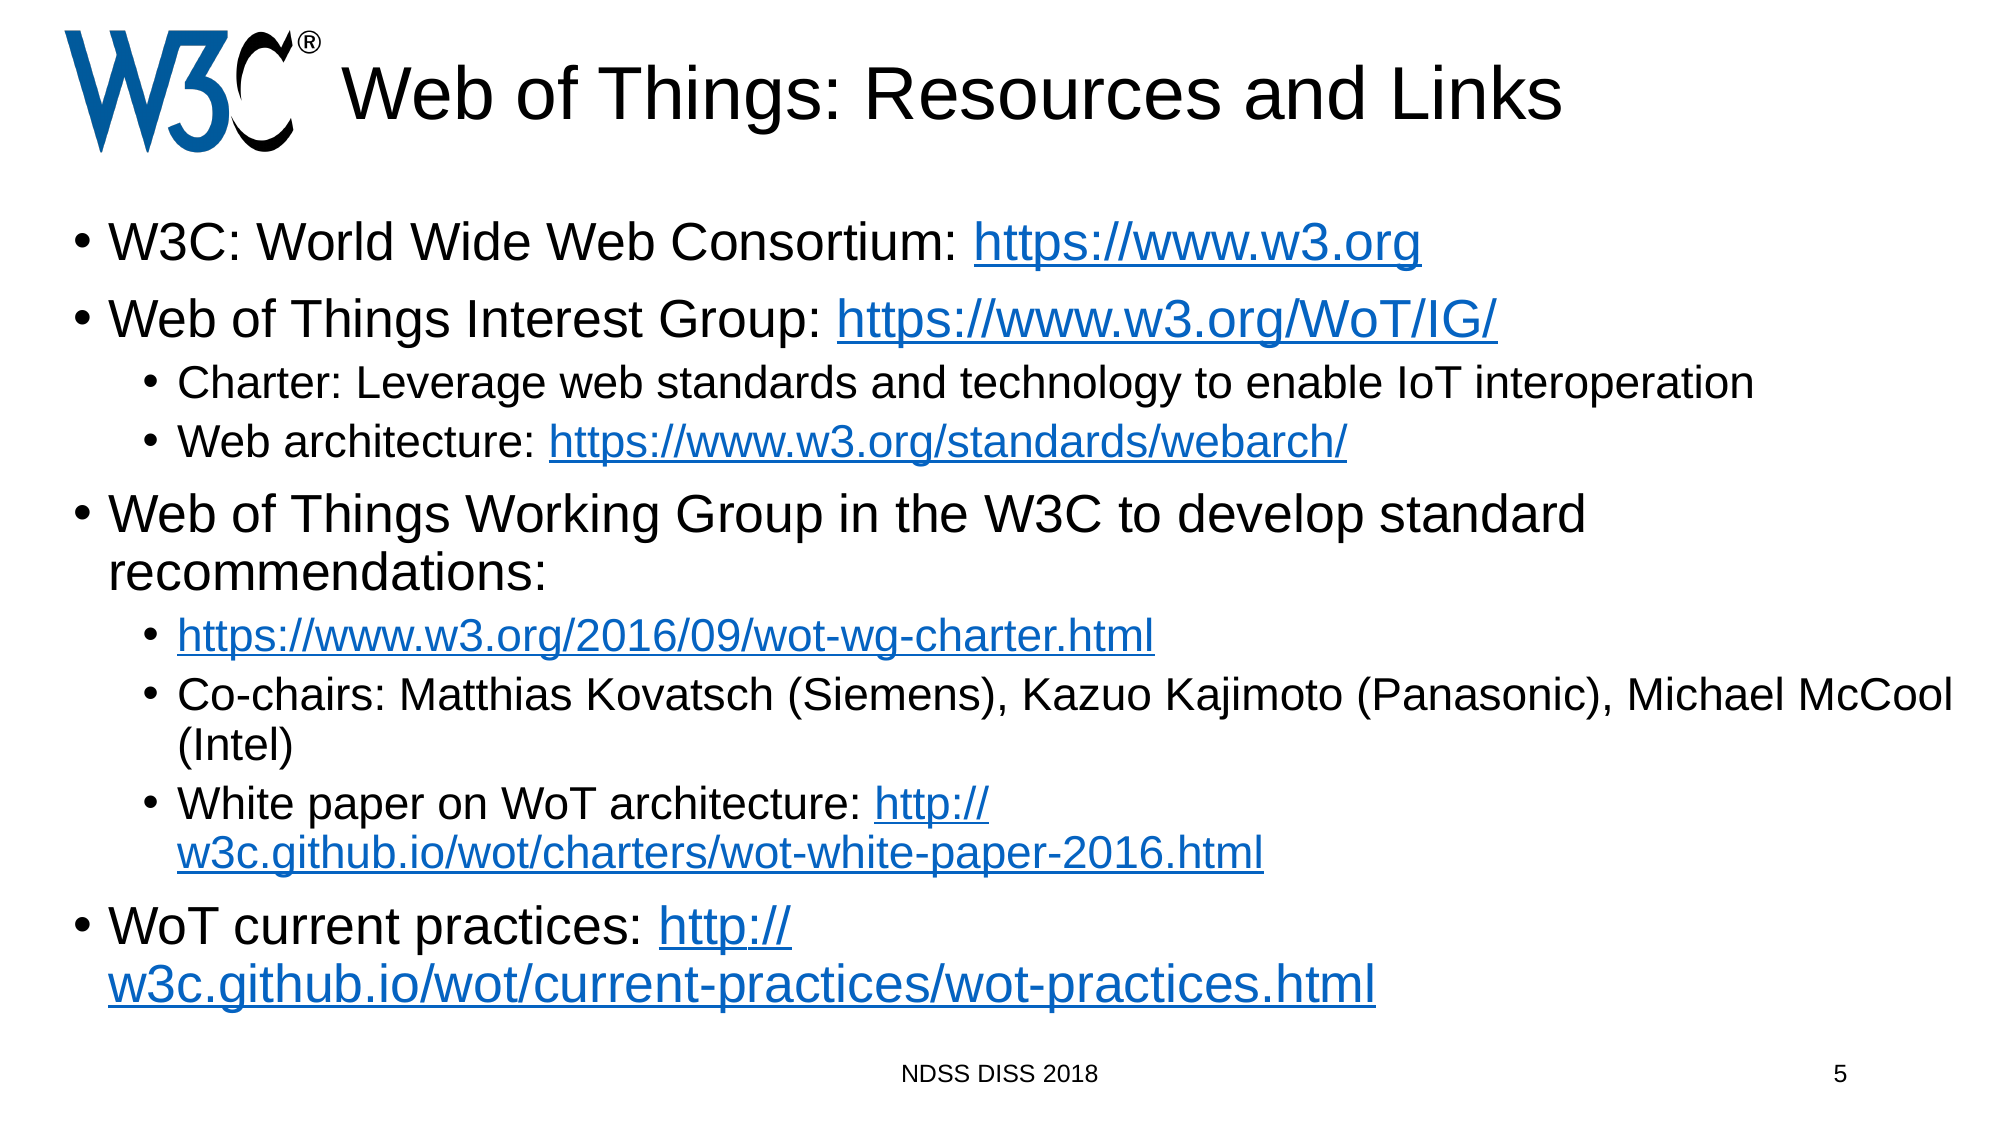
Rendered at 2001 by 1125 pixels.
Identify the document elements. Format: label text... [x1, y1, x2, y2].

picture [58, 0, 327, 183]
title Web of Things: Resources and Links [327, 24, 1900, 167]
slide_number 5 [1412, 1042, 1863, 1103]
footer NDSS DISS 2018 [662, 1042, 1338, 1103]
list W3C: World Wide Web Consortium: https://www.w3.org Web of Things Interest Group: https://www.w3.org/WoT/IG/ Charter: Leverage web standards and technology to enable IoT interoperation Web architecture: https://www.w3.org/standards/webarch/ Web of Things Working Group in the W3C to develop standard recommendations: https://www.w3.org/2016/09/wot-wg-charter.html Co-chairs: Matthias Kovatsch (Siemens), Kazuo Kajimoto (Panasonic), Michael McCool (Intel) White paper on WoT architecture: http://w3c.github.io/wot/charters/wot-white-paper-2016.html WoT current practices: http://w3c.github.io/wot/current-practices/wot-practices.html [58, 207, 1969, 1025]
